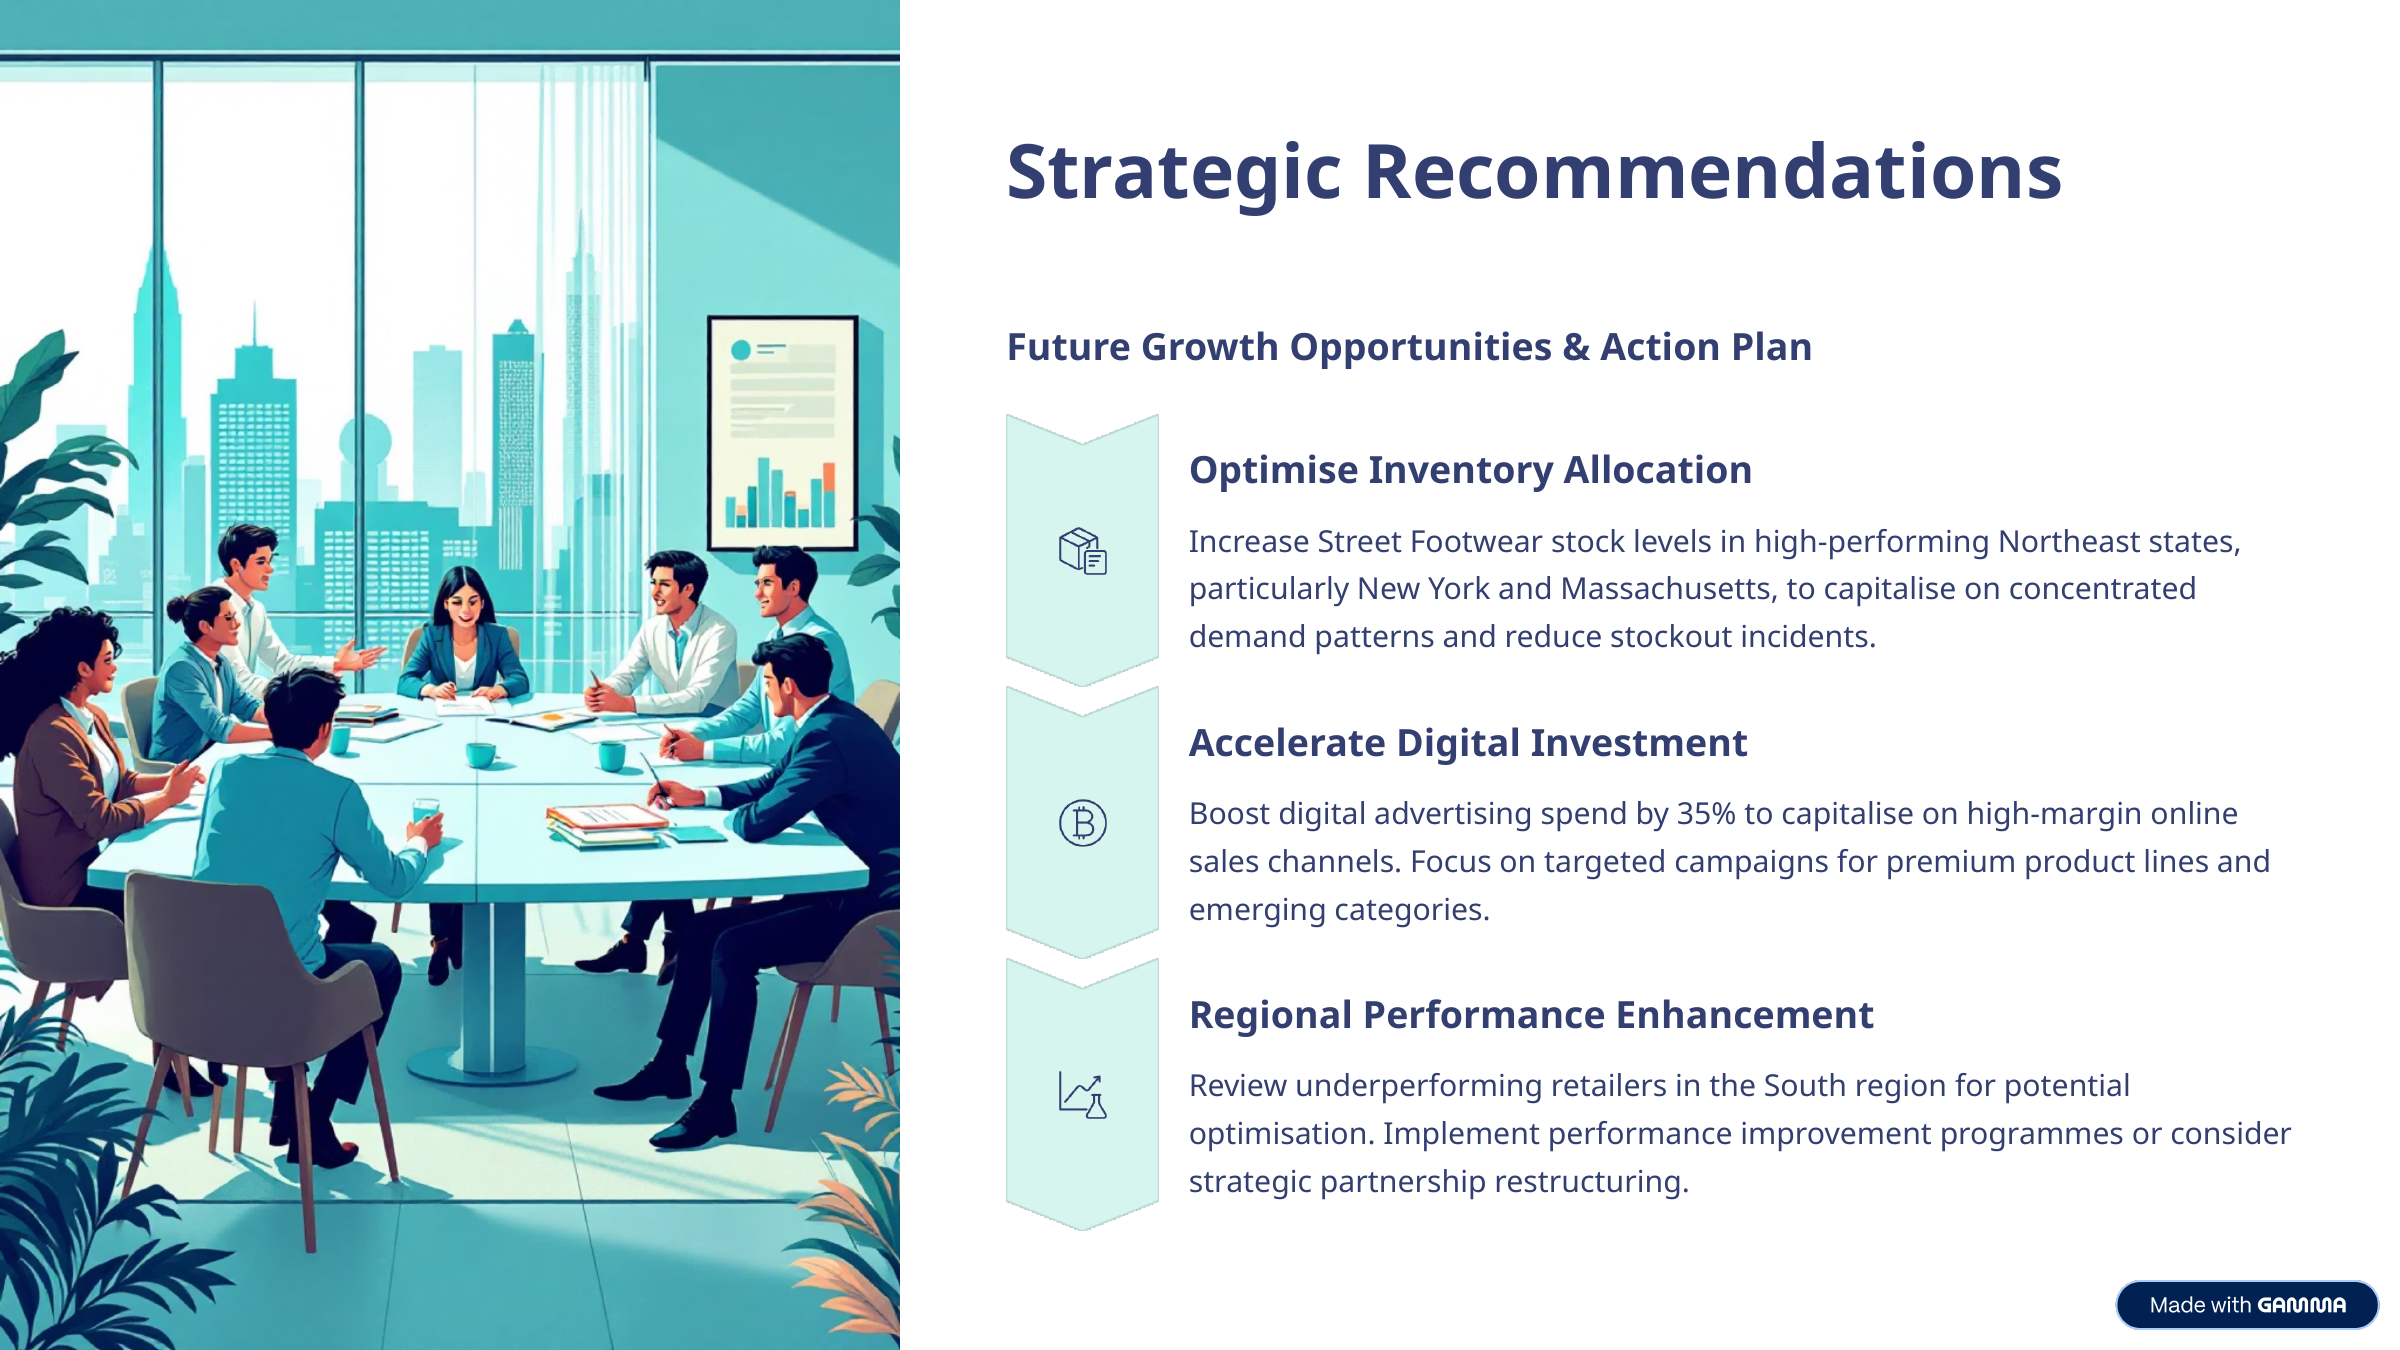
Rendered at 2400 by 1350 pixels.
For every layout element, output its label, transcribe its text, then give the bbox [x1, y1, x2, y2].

text_box Accelerate Digital Investment [1188, 716, 1901, 765]
picture [0, 0, 900, 1350]
picture [2106, 1271, 2389, 1339]
text_box Regional Performance Enhancement [1188, 989, 2063, 1037]
text_box Increase Street Footwear stock levels in high-performing Northeast states, particularly New York and Massachusetts, to capitalise on concentrated demand patterns and reduce stockout incidents. [1188, 510, 2294, 656]
text_box Strategic Recommendations [1006, 118, 2294, 309]
picture [1006, 414, 1159, 1232]
text_box Boost digital advertising spend by 35% to capitalise on high-margin online sales channels. Focus on targeted campaigns for premium product lines and emerging categories. [1188, 782, 2294, 929]
text_box Optimise Inventory Allocation [1188, 444, 1897, 492]
text_box Future Growth Opportunities & Action Plan [1006, 320, 2025, 369]
text_box Review underperforming retailers in the South region for potential optimisation. Implement performance improvement programmes or consider strategic partnership restructuring. [1188, 1054, 2294, 1201]
